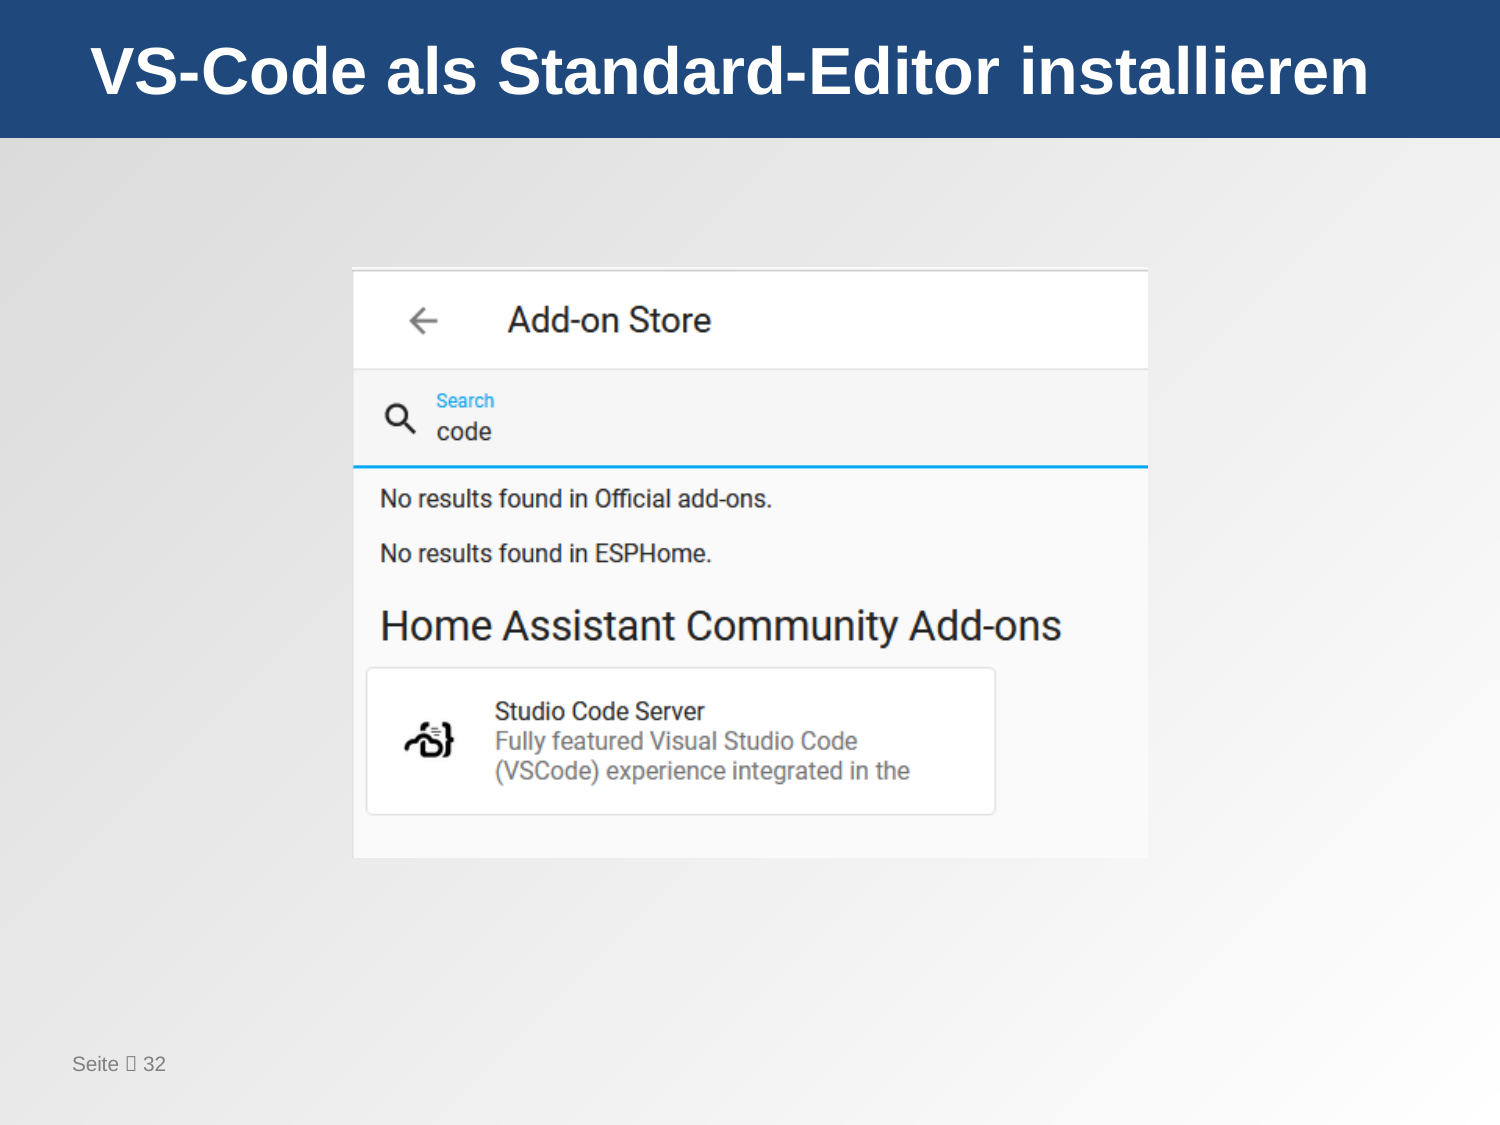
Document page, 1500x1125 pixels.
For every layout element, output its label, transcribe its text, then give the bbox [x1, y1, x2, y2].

picture [352, 266, 1148, 858]
title VS-Code als Standard-Editor installieren [75, 20, 1425, 208]
